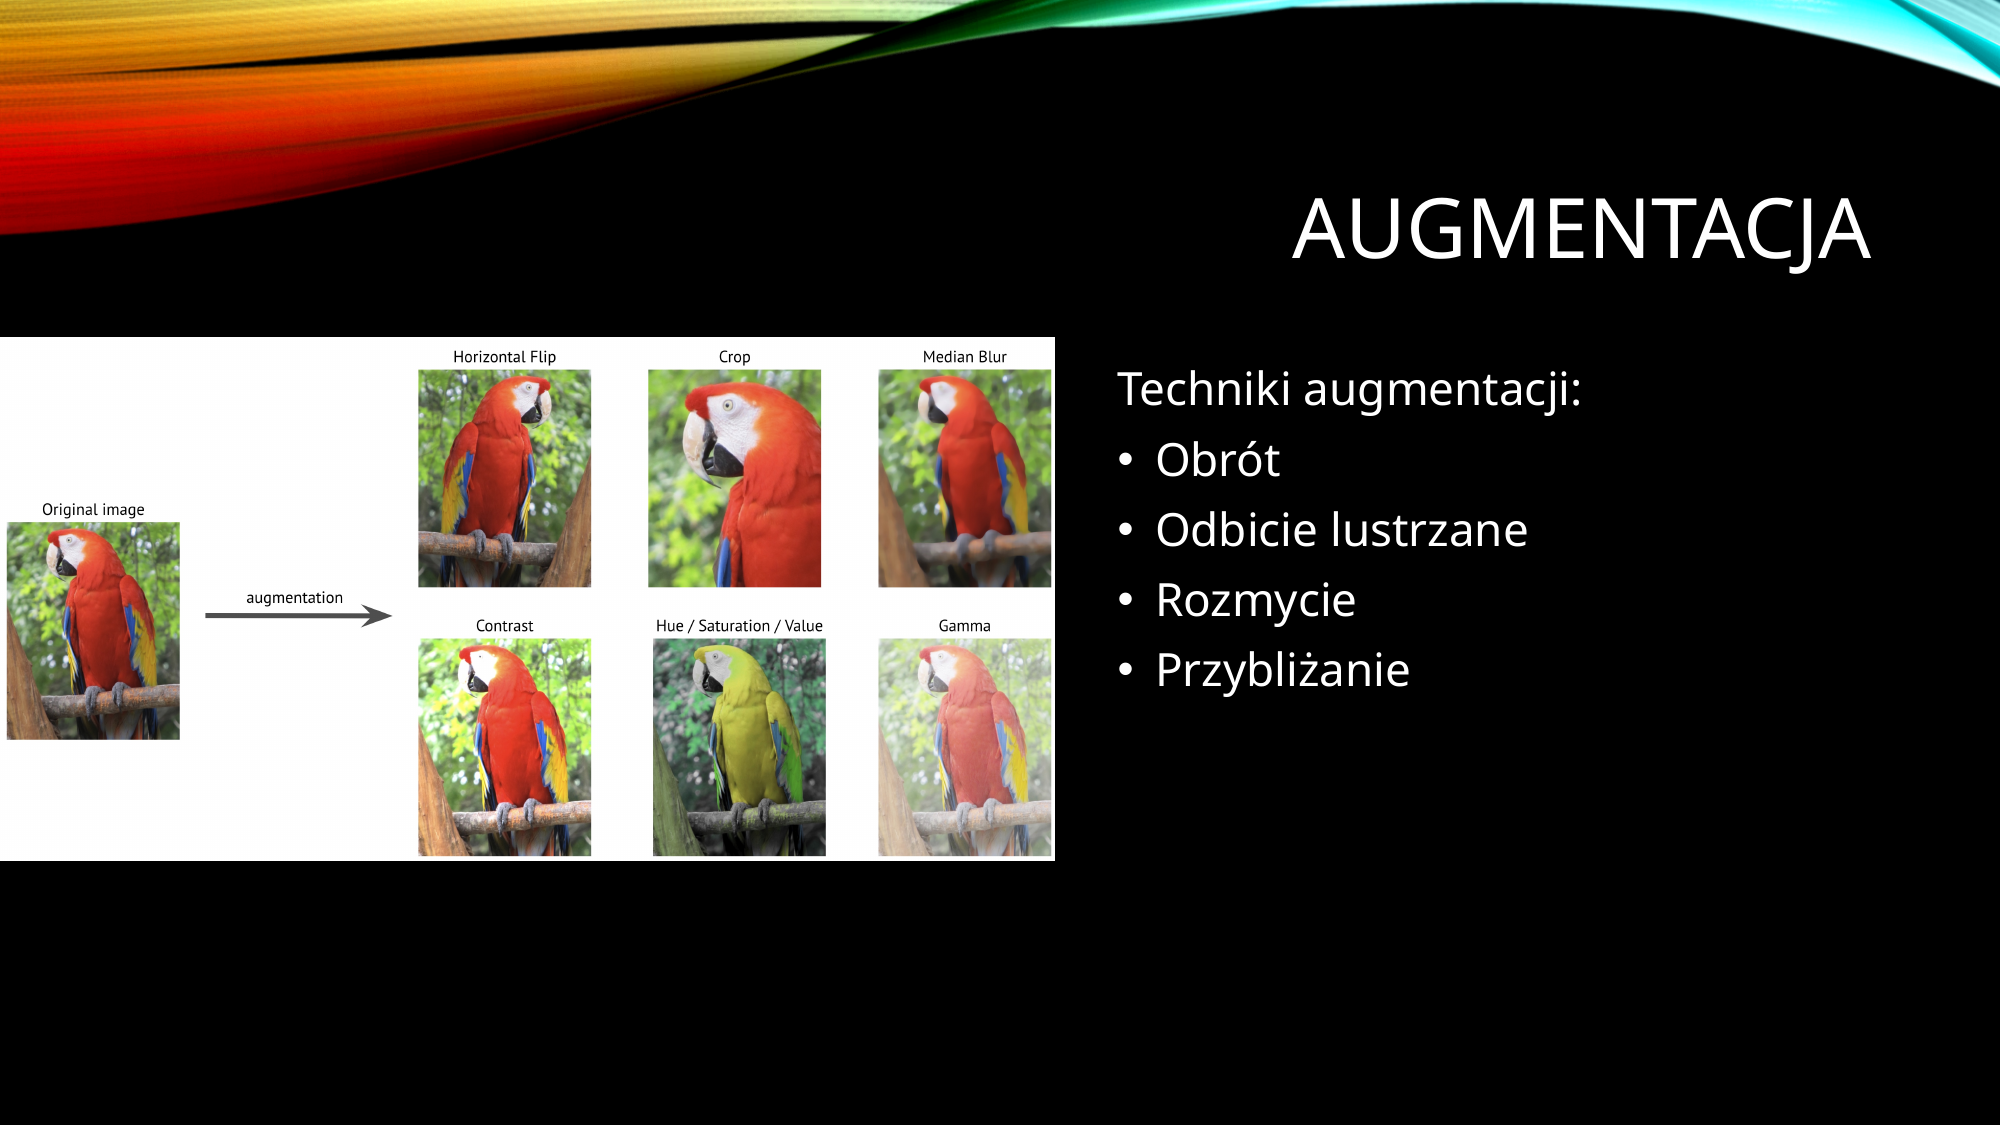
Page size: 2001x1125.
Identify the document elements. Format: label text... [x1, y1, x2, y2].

title Augmentacja [474, 125, 1888, 338]
picture [0, 0, 2000, 237]
list Techniki augmentacji: Obrót Odbicie lustrzane Rozmycie Przybliżanie [1102, 358, 1978, 1019]
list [0, 337, 1056, 861]
